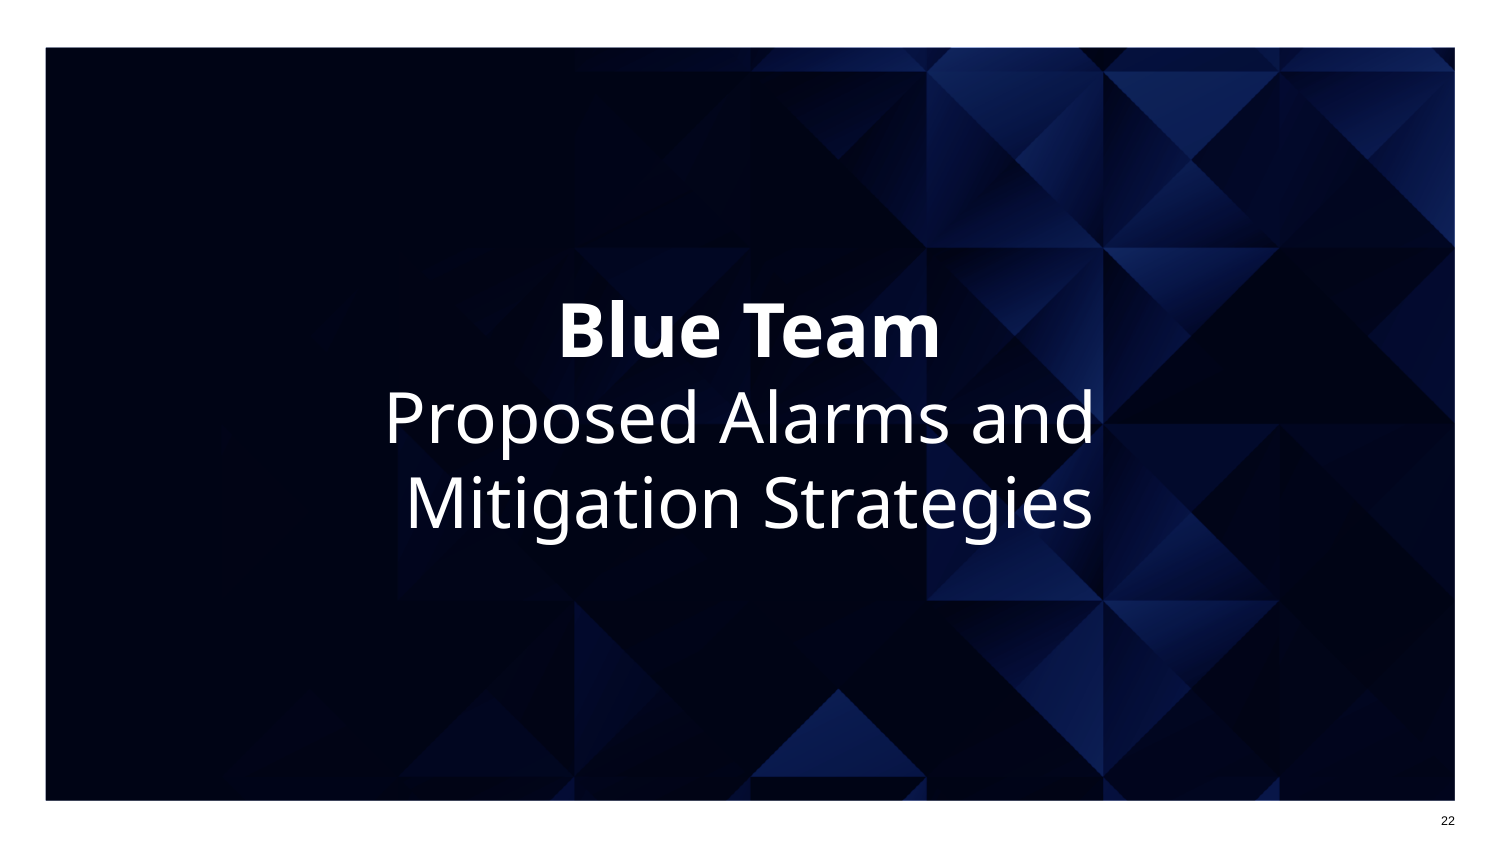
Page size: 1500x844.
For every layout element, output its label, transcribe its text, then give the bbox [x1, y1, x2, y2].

text_box 22 [1411, 813, 1455, 831]
picture [44, 47, 1456, 802]
